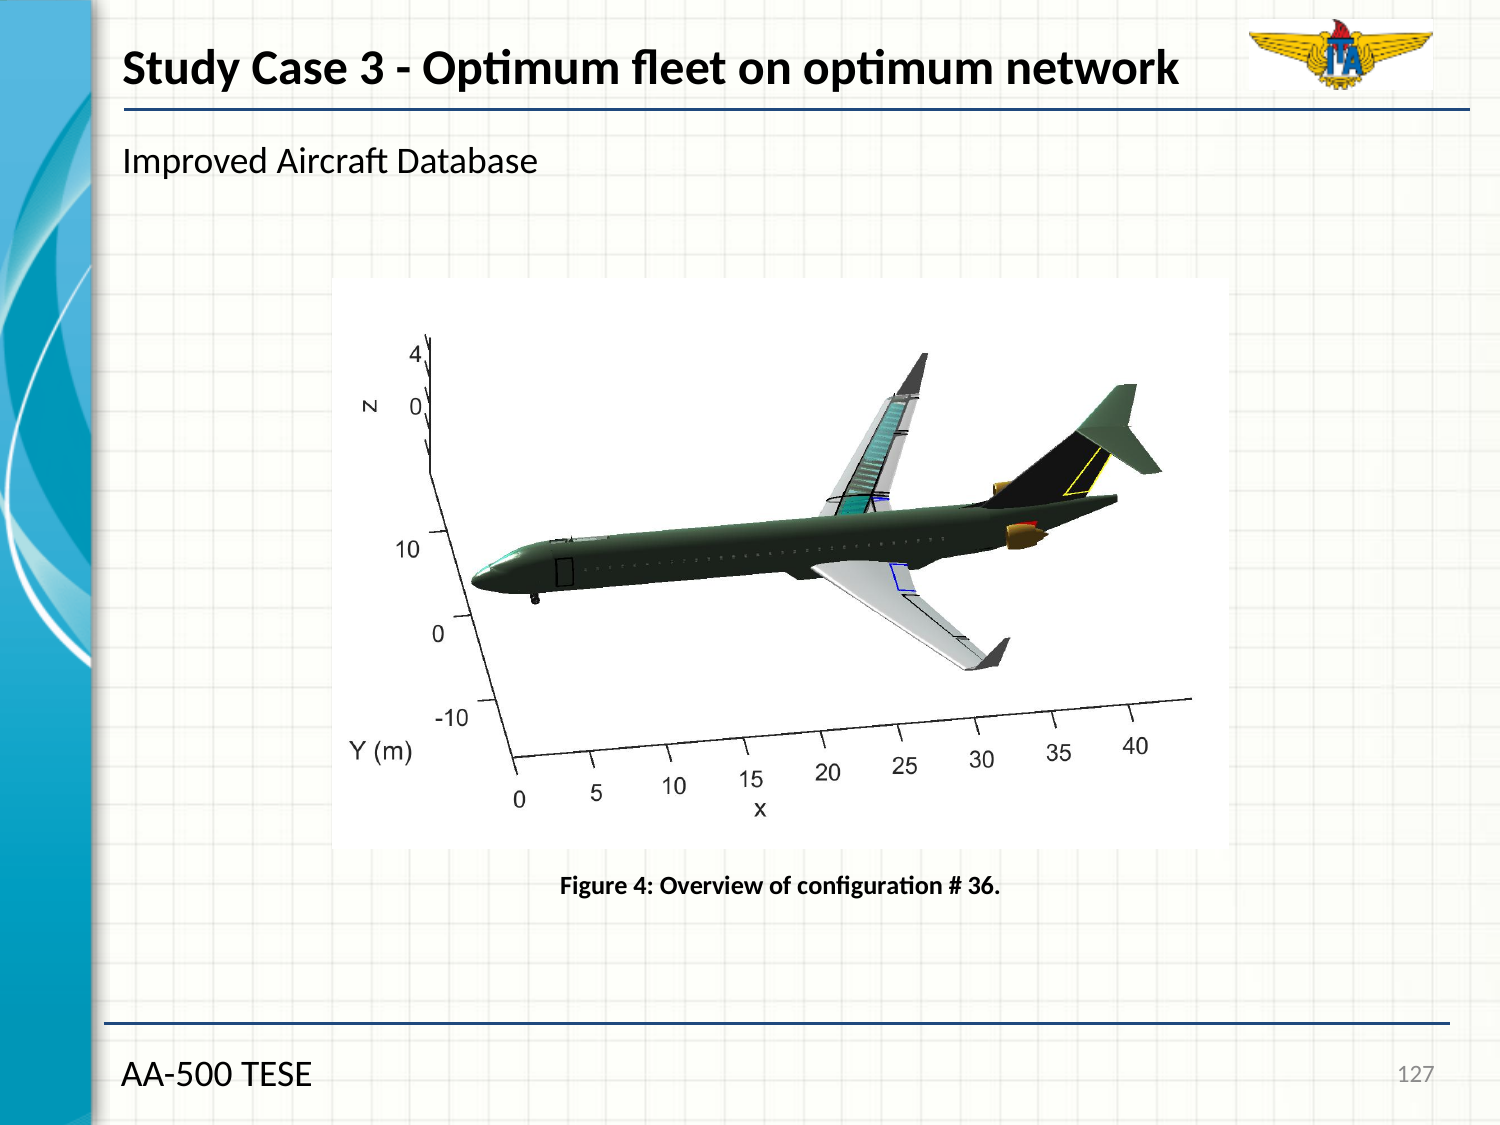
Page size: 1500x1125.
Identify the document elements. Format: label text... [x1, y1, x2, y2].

slide_number 127 [1100, 1042, 1450, 1103]
picture [0, 0, 1500, 1125]
text_box Improved Aircraft Database [107, 128, 1455, 189]
text_box Study Case 3 - Optimum fleet on optimum network [107, 27, 1258, 102]
